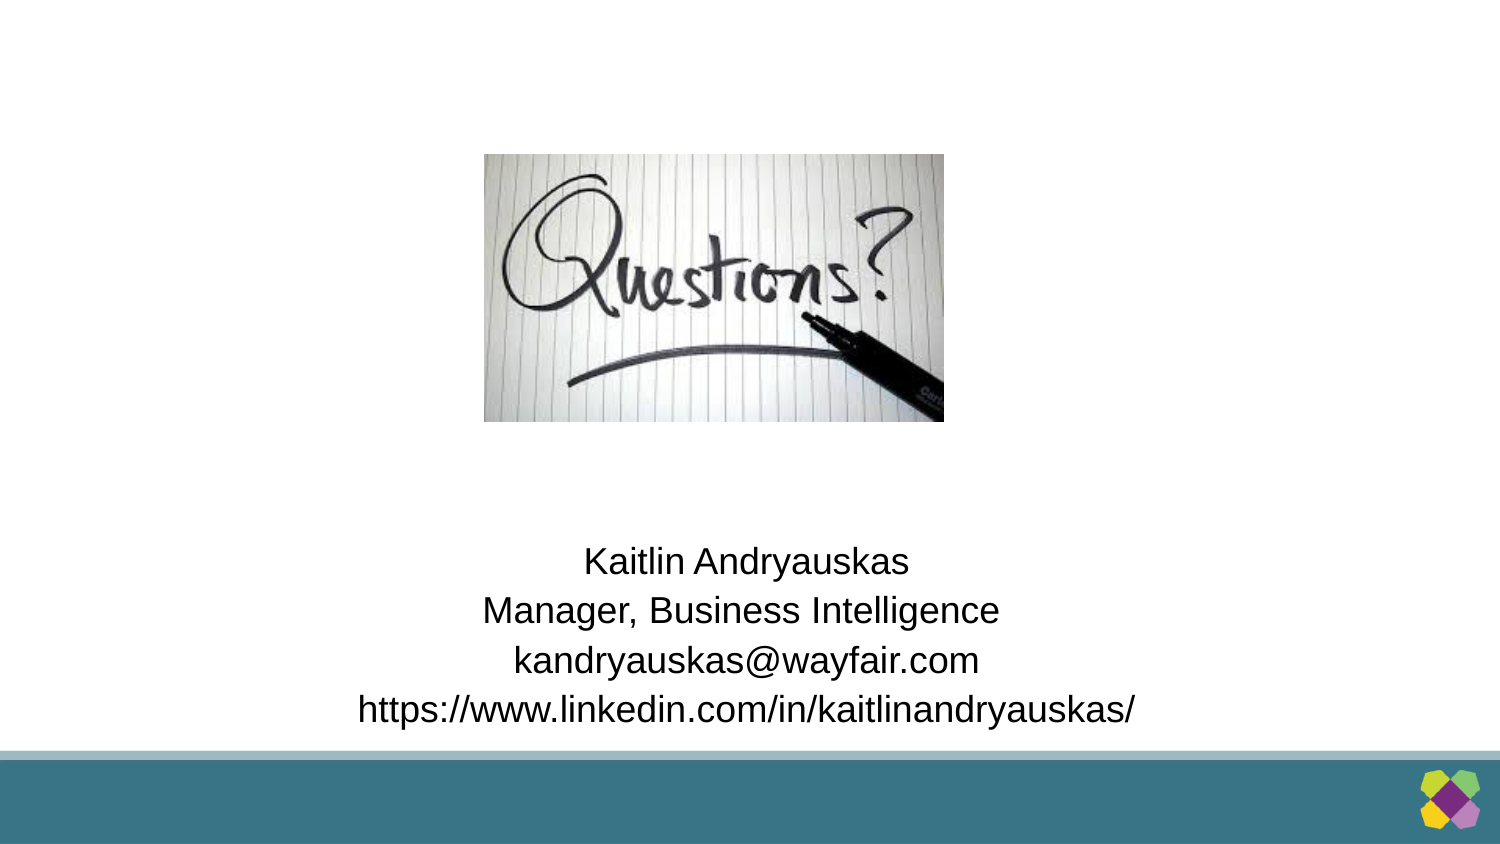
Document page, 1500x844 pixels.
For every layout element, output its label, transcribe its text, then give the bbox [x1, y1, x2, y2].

picture [1407, 770, 1495, 838]
picture [0, 0, 1500, 763]
list Kaitlin Andryauskas Manager, Business Intelligence kandryauskas@wayfair.com https://www.linkedin.com/in/kaitlinandryauskas/ [64, 526, 1430, 754]
text_box [0, 763, 1500, 844]
